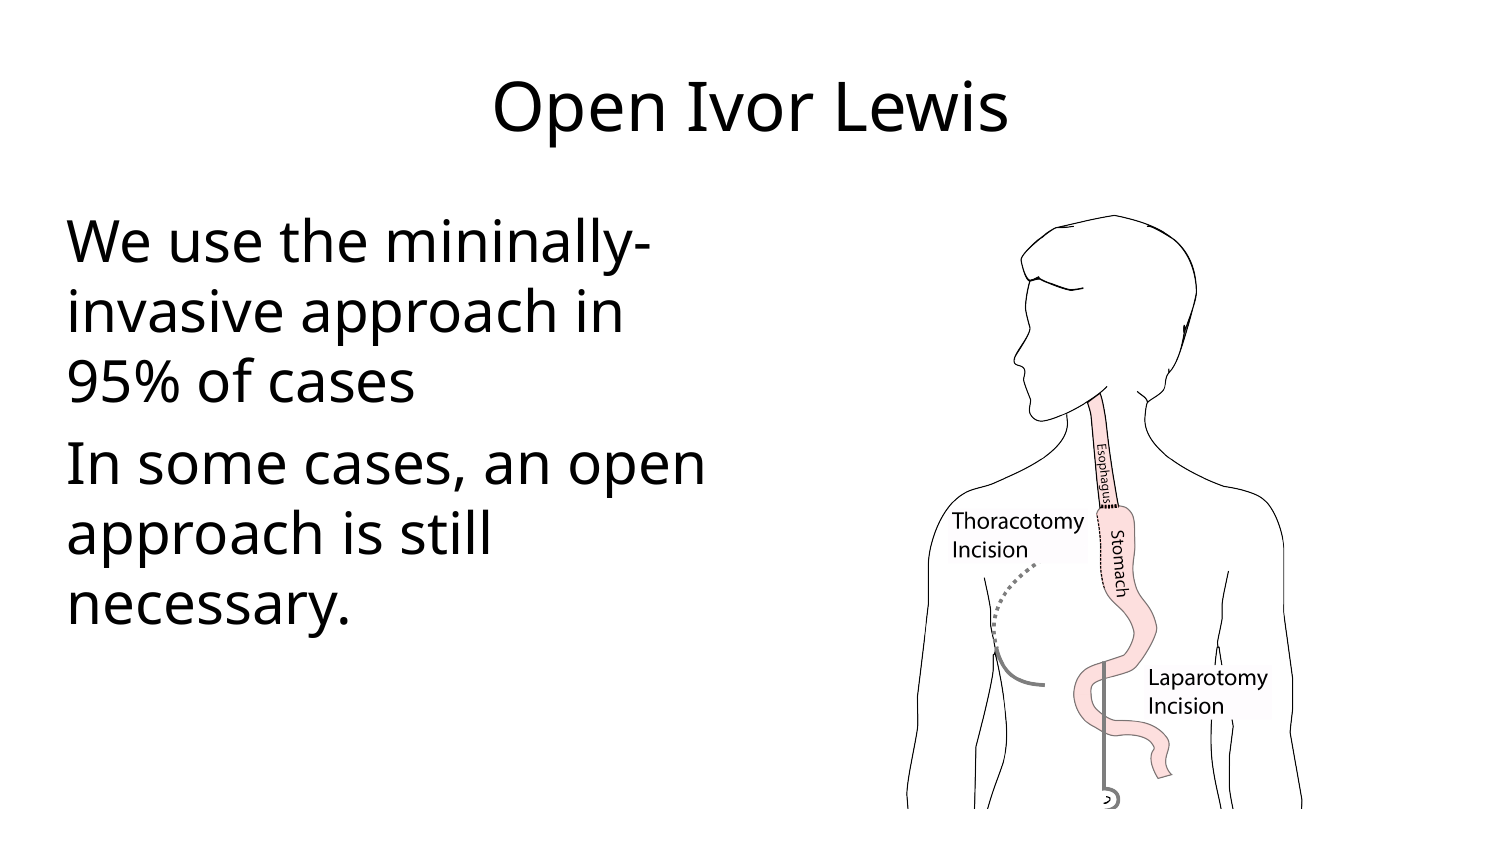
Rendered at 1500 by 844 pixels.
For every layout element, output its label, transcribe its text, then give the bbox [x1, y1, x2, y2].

picture [806, 195, 1403, 809]
title Open Ivor Lewis [51, 33, 1451, 175]
list We use the mininally-invasive approach in 95% of cases In some cases, an open approach is still necessary. [51, 196, 738, 810]
